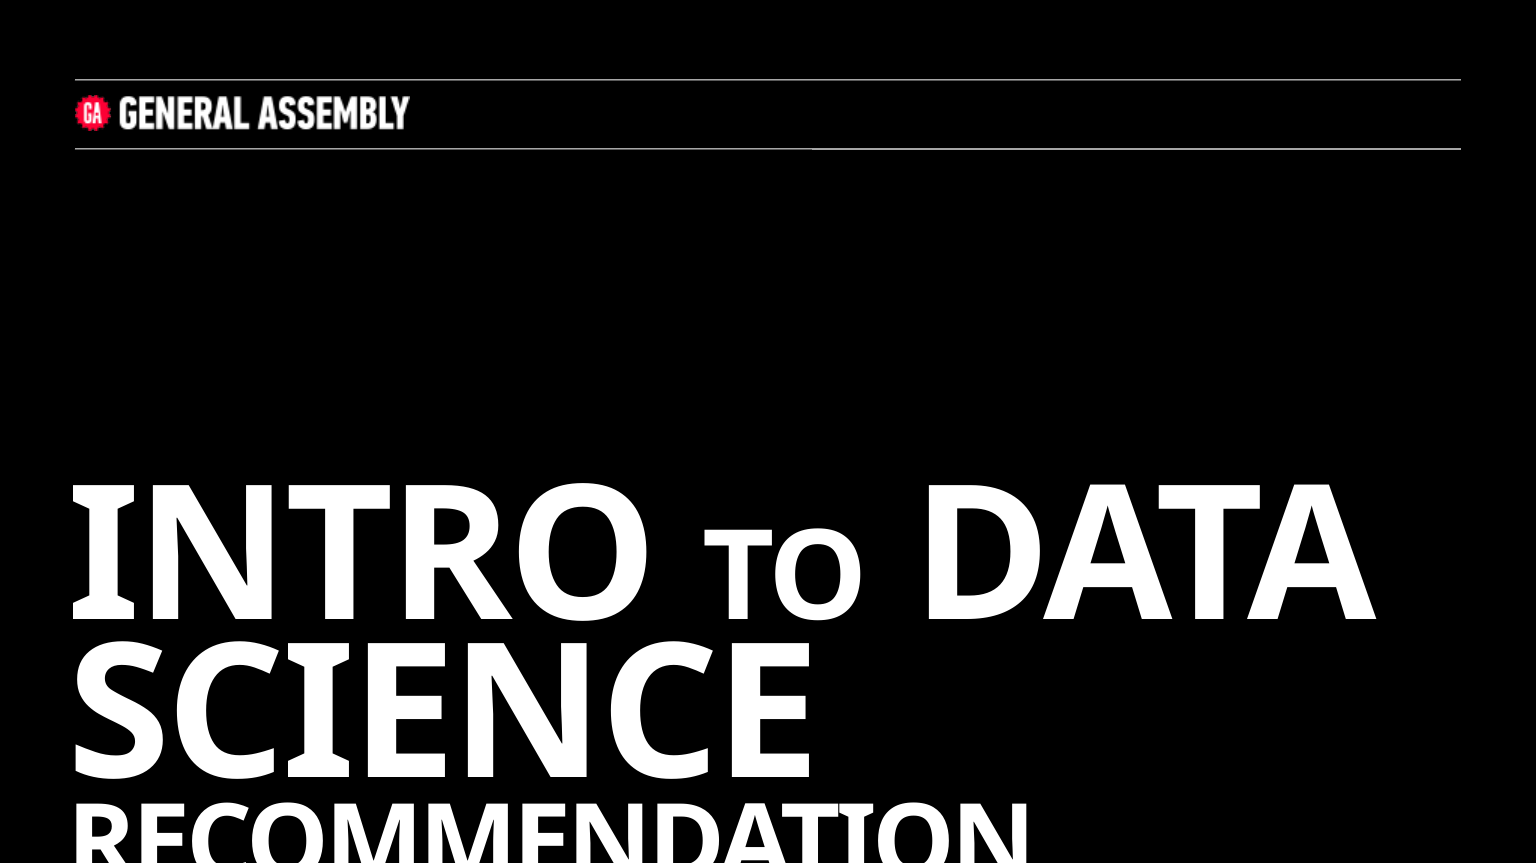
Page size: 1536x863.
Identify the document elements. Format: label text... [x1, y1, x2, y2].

title INTRO to DATA SCIENCE recommendation systems [67, 493, 1458, 744]
picture [75, 95, 410, 131]
